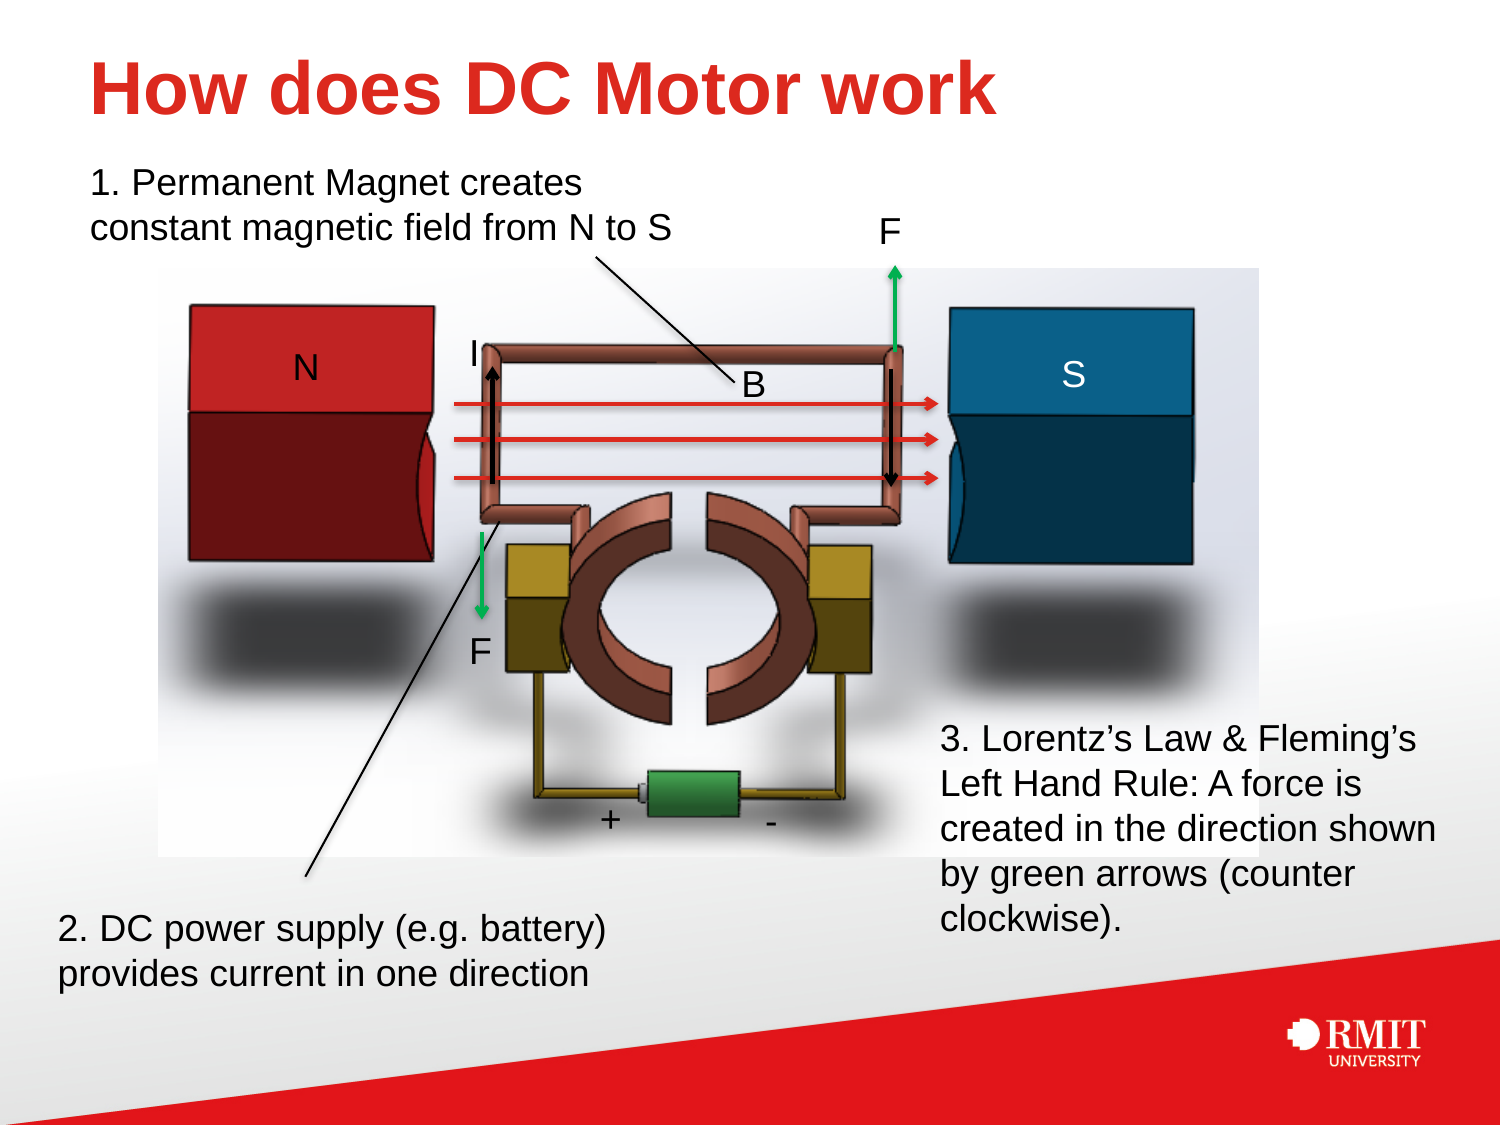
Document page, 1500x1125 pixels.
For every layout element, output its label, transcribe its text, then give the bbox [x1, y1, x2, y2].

text_box 3. Lorentz’s Law & Fleming’s Left Hand Rule: A force is created in the direction shown by green arrows (counter clockwise). [924, 706, 1500, 946]
text_box 1. Permanent Magnet creates constant magnetic field from N to S [74, 150, 698, 256]
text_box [595, 256, 735, 383]
text_box 2. DC power supply (e.g. battery) provides current in one direction [42, 896, 666, 1002]
text_box F [863, 199, 919, 259]
picture [0, 0, 1500, 1125]
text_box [305, 520, 500, 877]
title How does DC Motor work [75, 72, 1425, 157]
